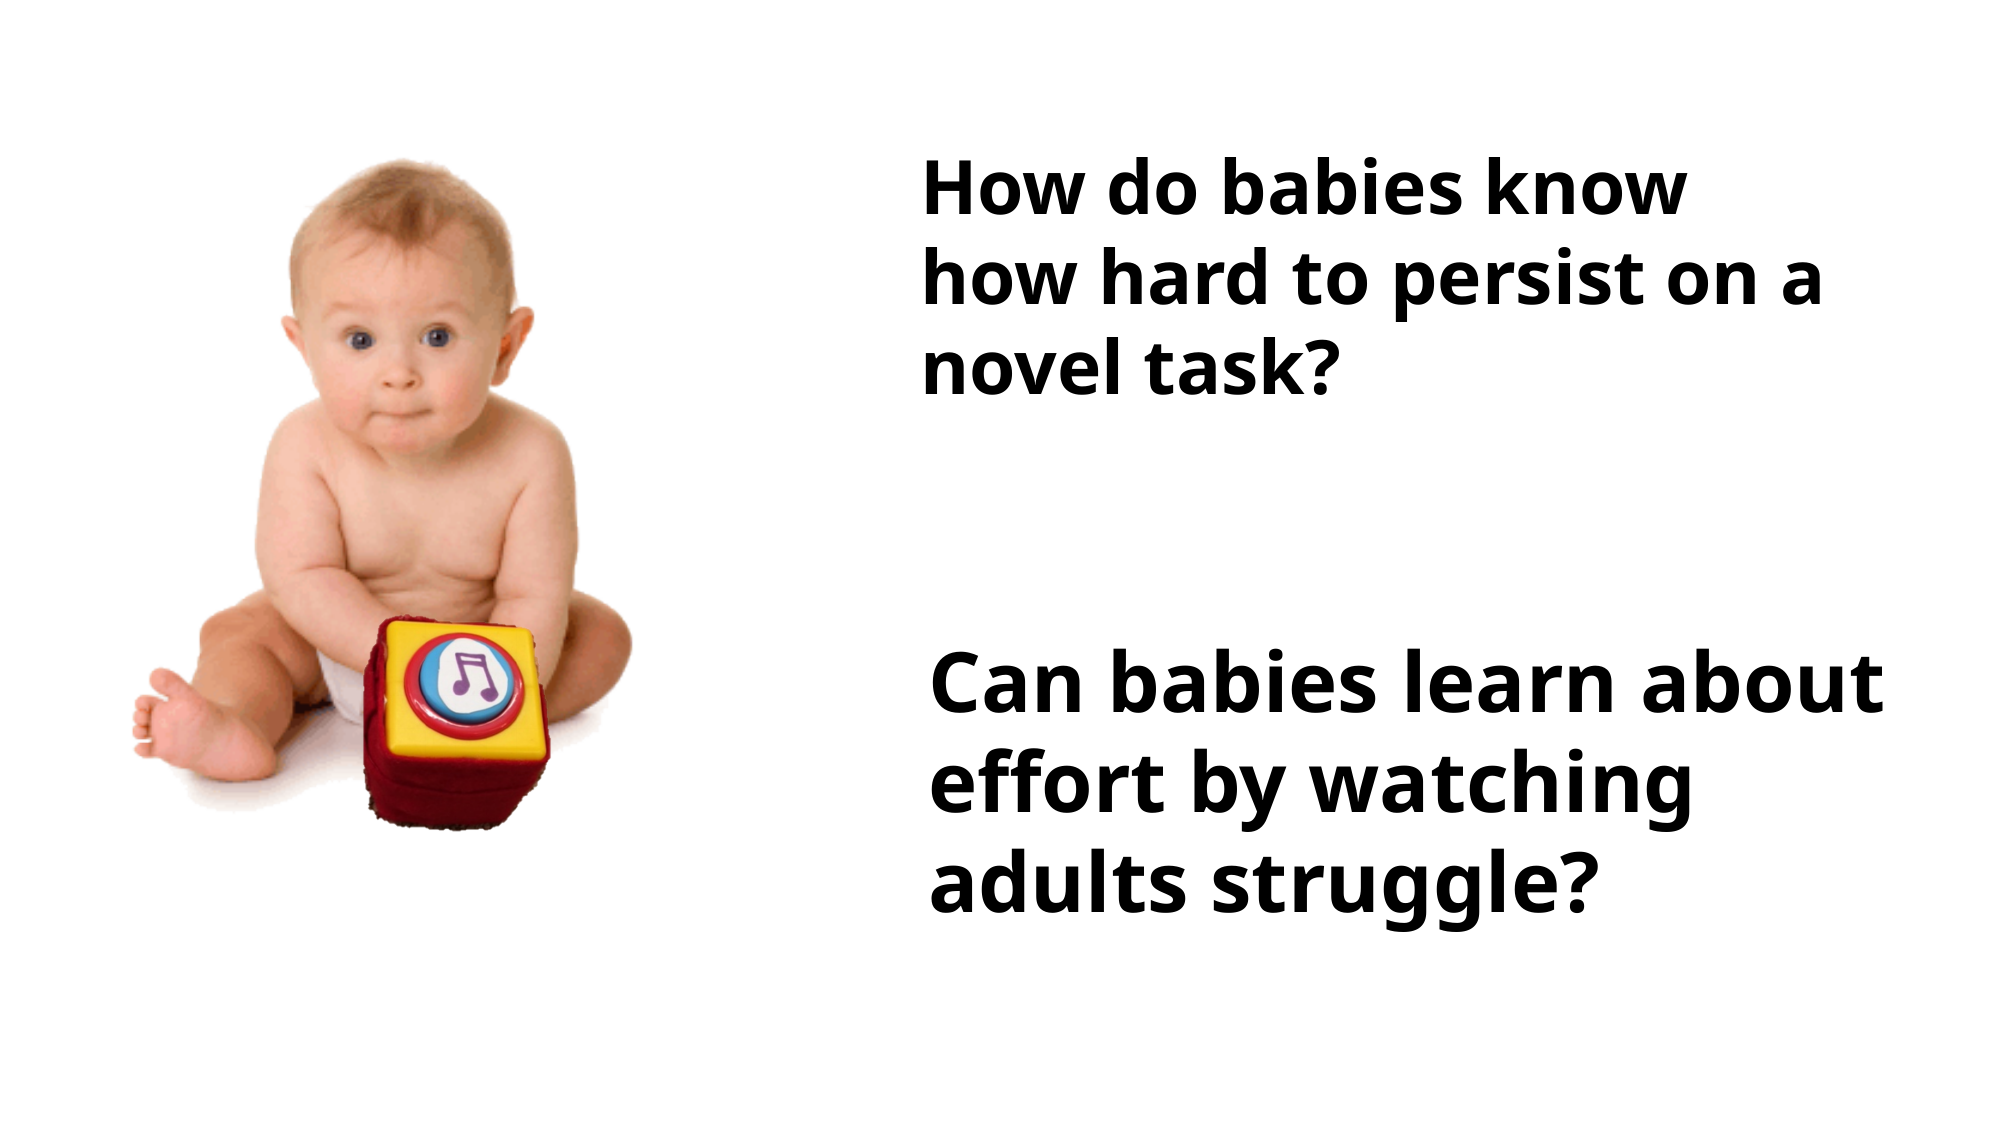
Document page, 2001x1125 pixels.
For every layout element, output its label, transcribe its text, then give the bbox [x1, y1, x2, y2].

text_box Can babies learn about effort by watching adults struggle? [913, 621, 1920, 937]
text_box How do babies know how hard to persist on a novel task? [905, 132, 1863, 478]
picture [49, 115, 741, 1029]
